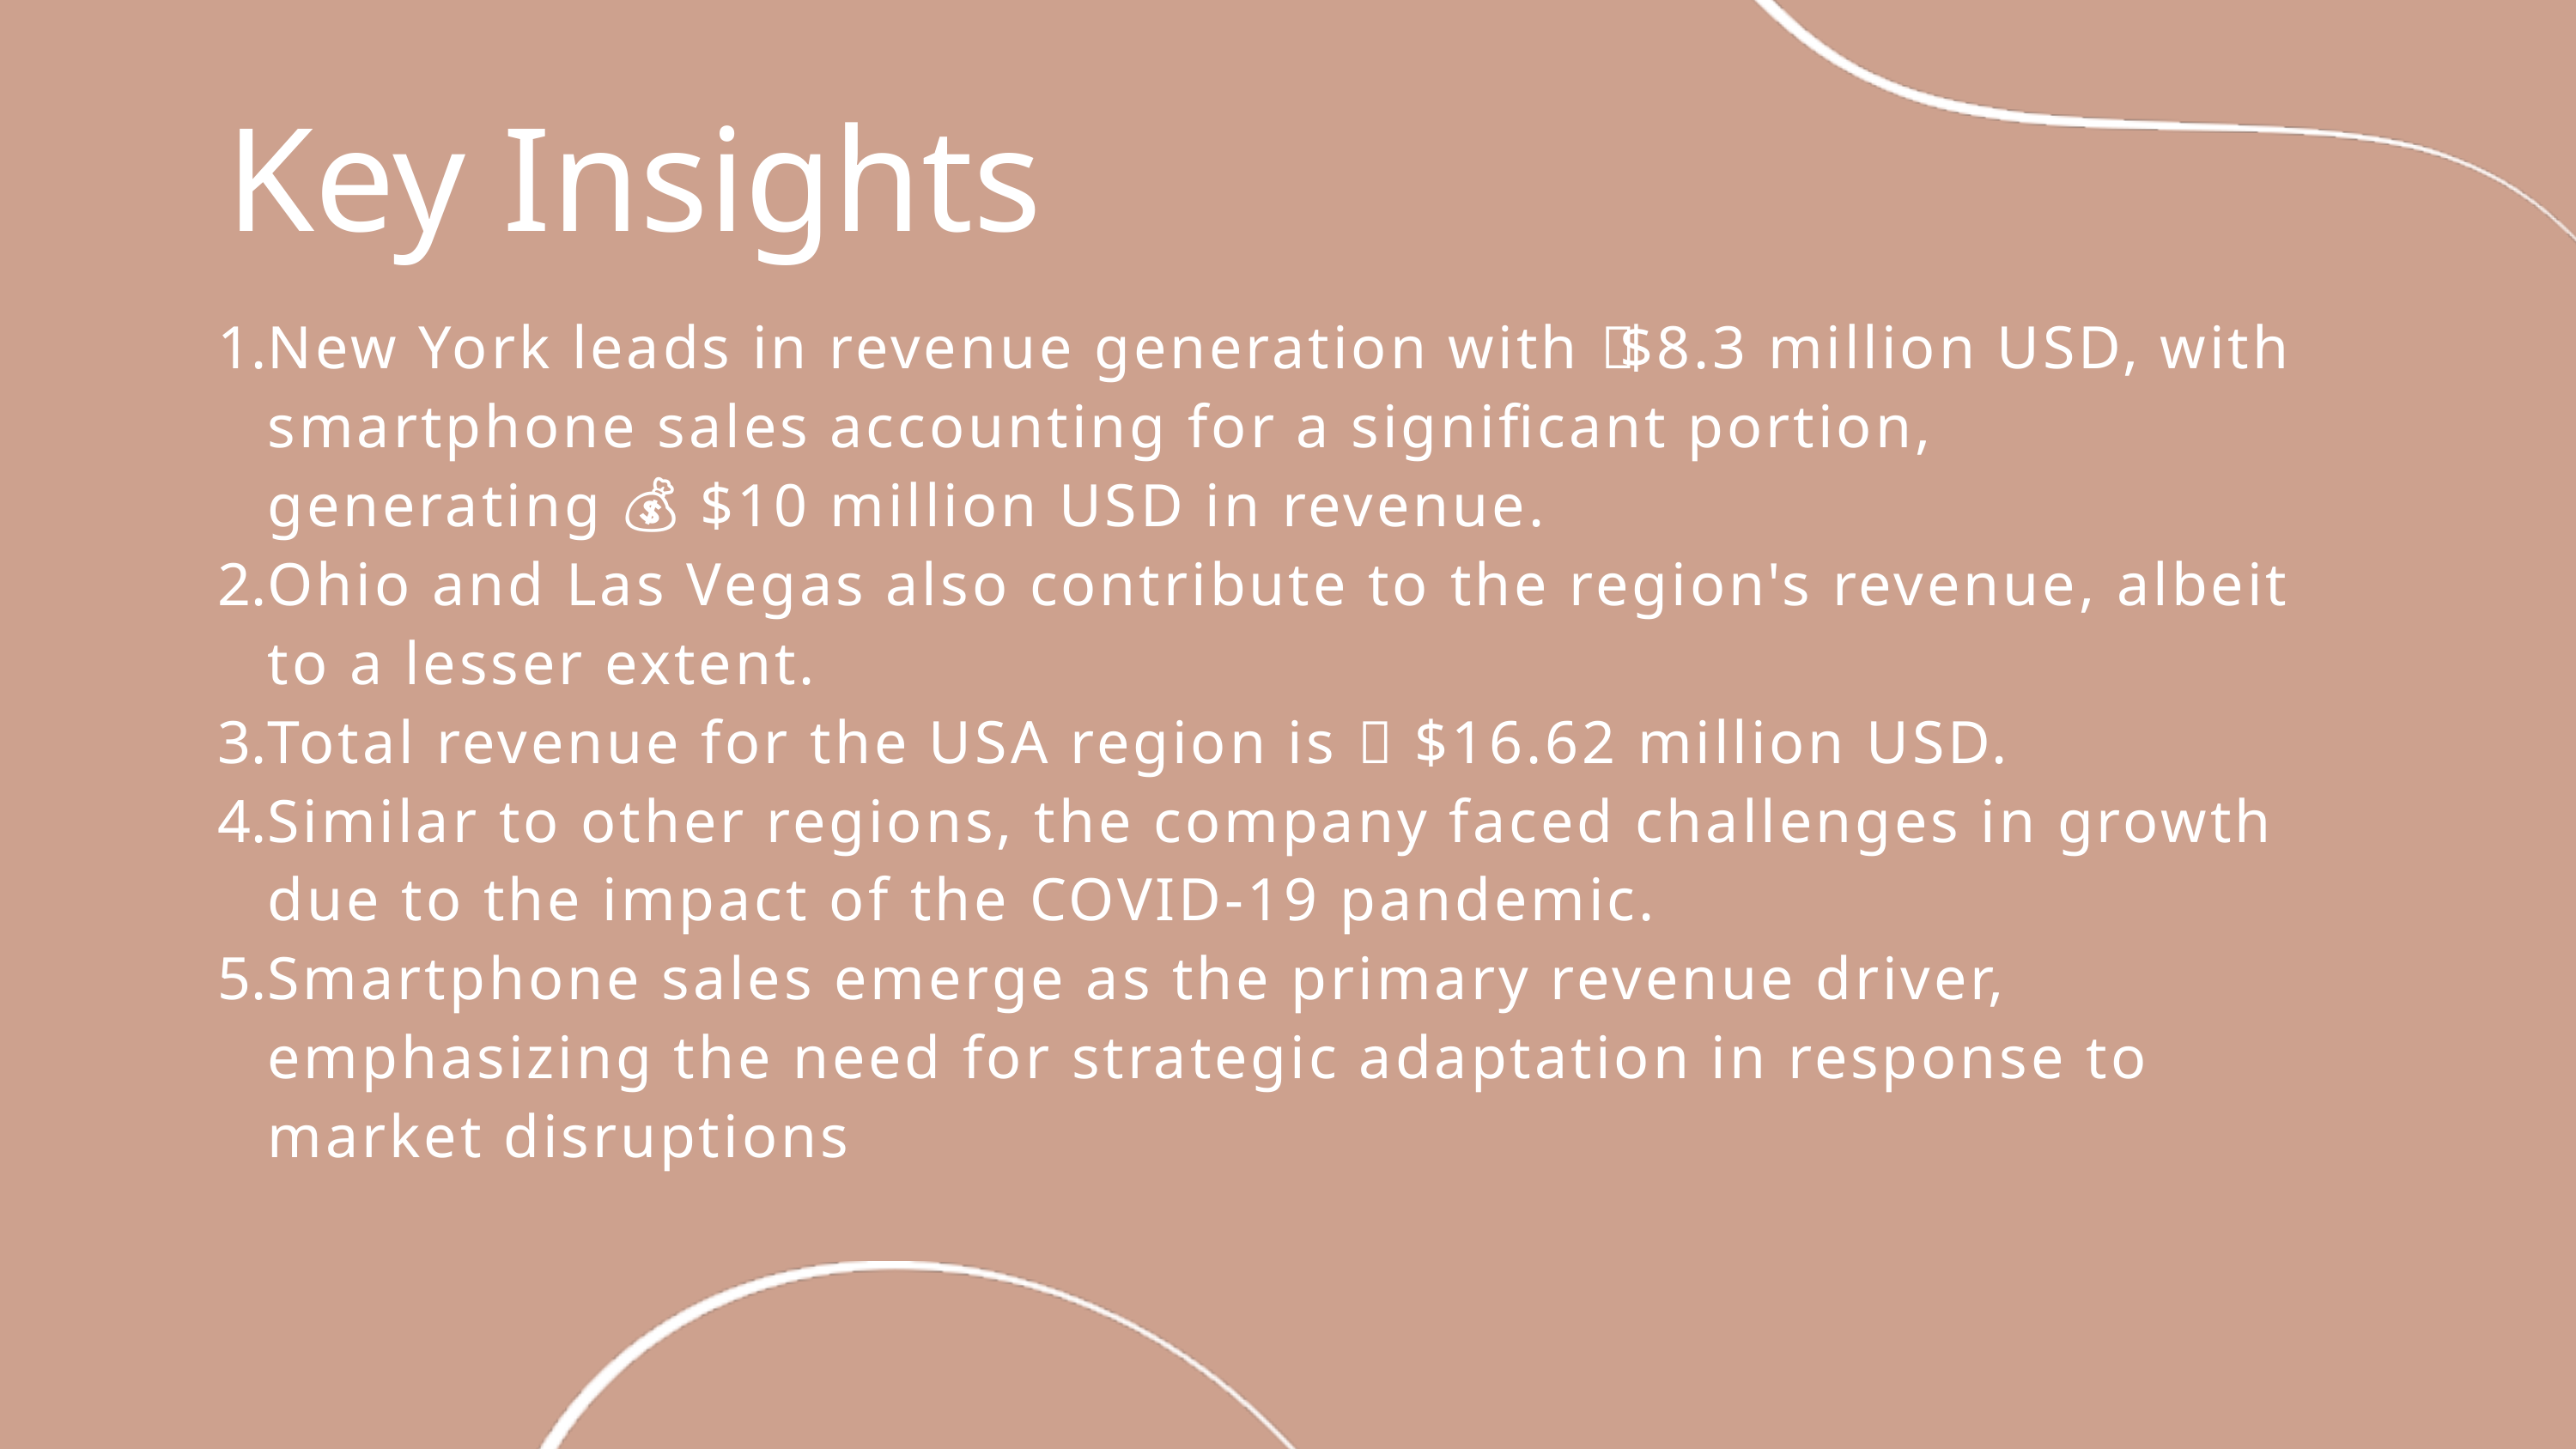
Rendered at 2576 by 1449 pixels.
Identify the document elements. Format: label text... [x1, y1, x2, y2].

text_box New York leads in revenue generation with 💵 $8.3 million USD, with smartphone sales accounting for a significant portion, generating 💰 $10 million USD in revenue. Ohio and Las Vegas also contribute to the region's revenue, albeit to a lesser extent. Total revenue for the USA region is 💵 $16.62 million USD. Similar to other regions, the company faced challenges in growth due to the impact of the COVID-19 pandemic. Smartphone sales emerge as the primary revenue driver, emphasizing the need for strategic adaptation in response to market disruptions [168, 301, 2312, 1406]
text_box [471, 1406, 1503, 1449]
text_box [1682, 0, 2576, 471]
text_box Key Insights [226, 100, 1449, 261]
